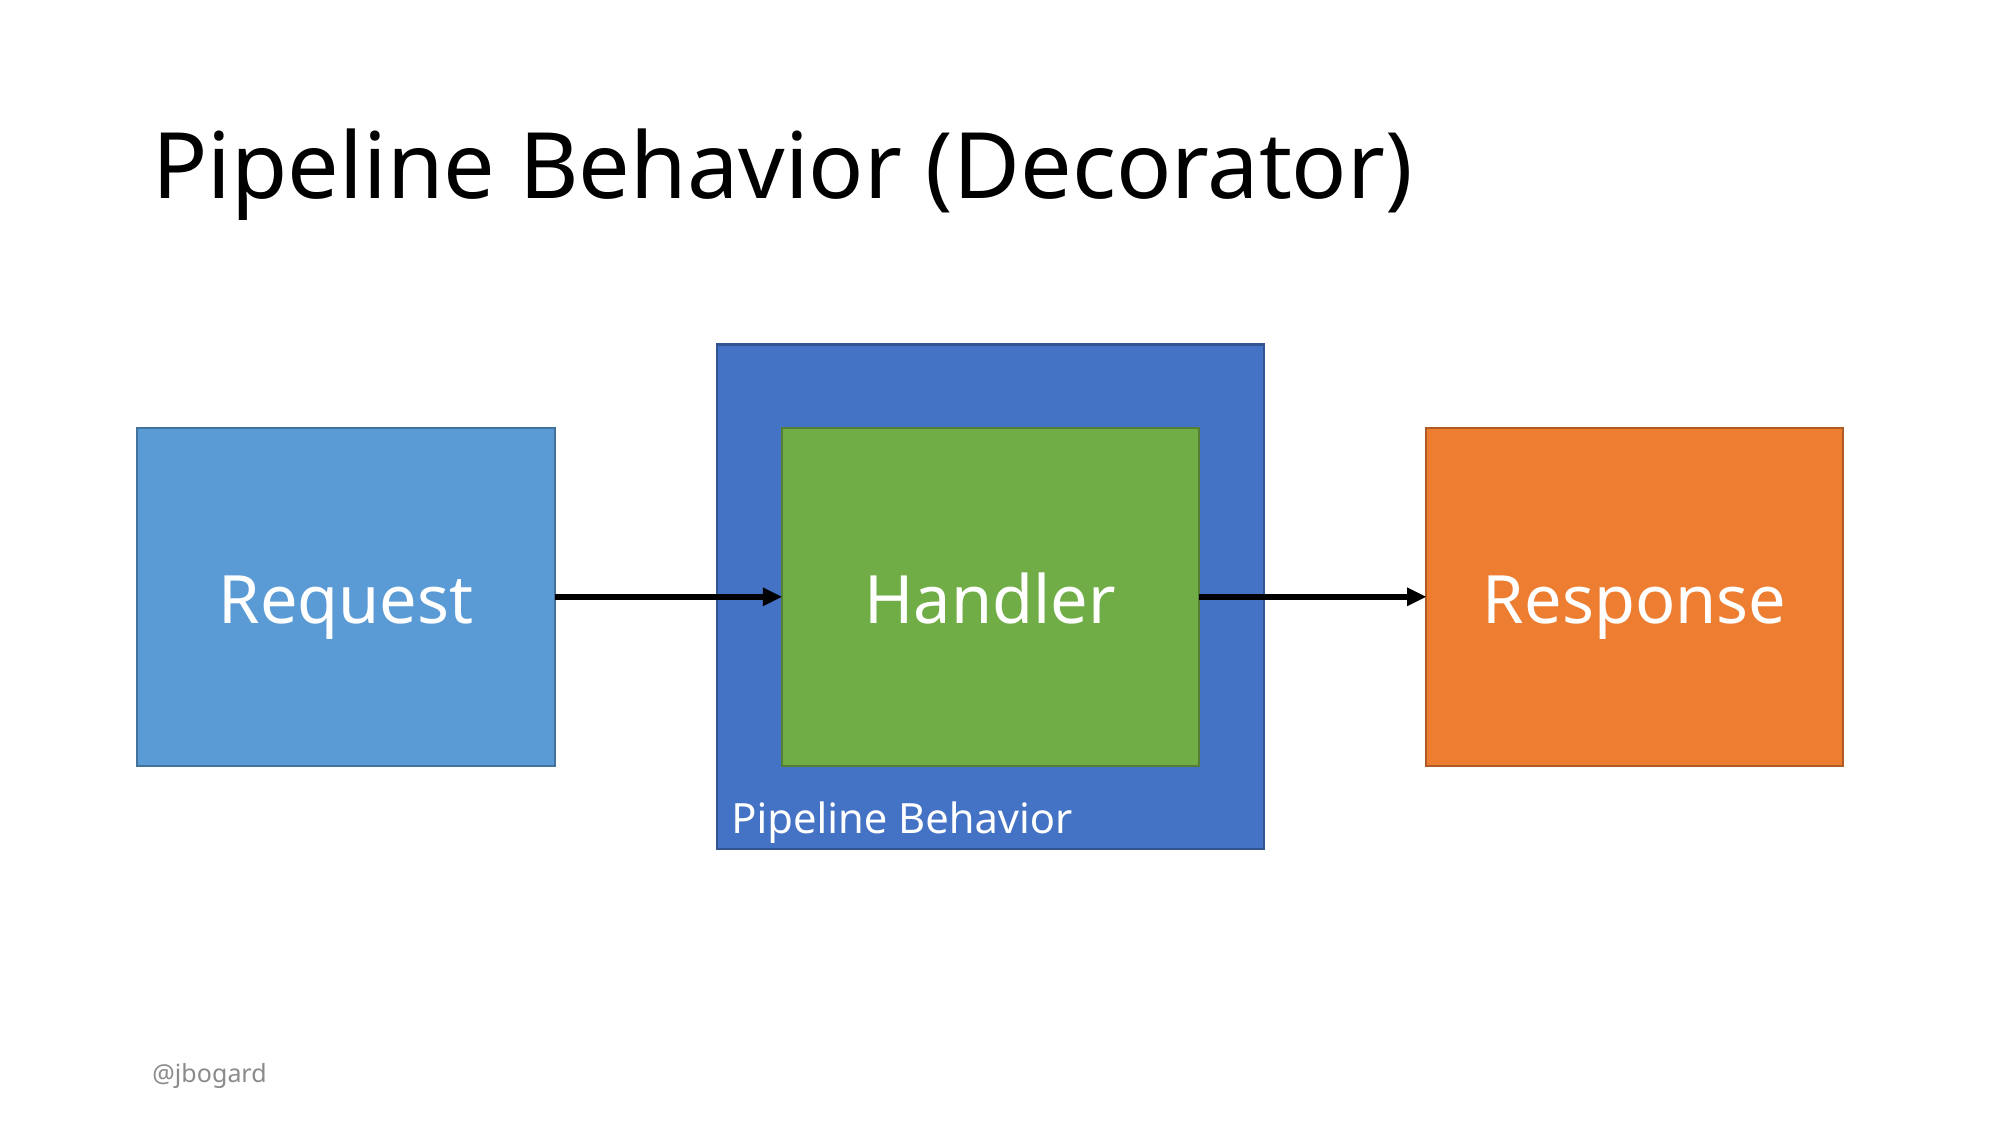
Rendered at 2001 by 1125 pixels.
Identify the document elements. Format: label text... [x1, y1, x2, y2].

text_box Pipeline Behavior [716, 598, 1265, 850]
title Pipeline Behavior (Decorator) [137, 59, 1863, 278]
text_box Handler [781, 427, 1200, 767]
slide_number @jbogard [137, 1042, 588, 1103]
text_box Request [136, 427, 556, 767]
text_box Response [1425, 427, 1844, 767]
text_box Pipeline Behavior [716, 343, 1265, 595]
